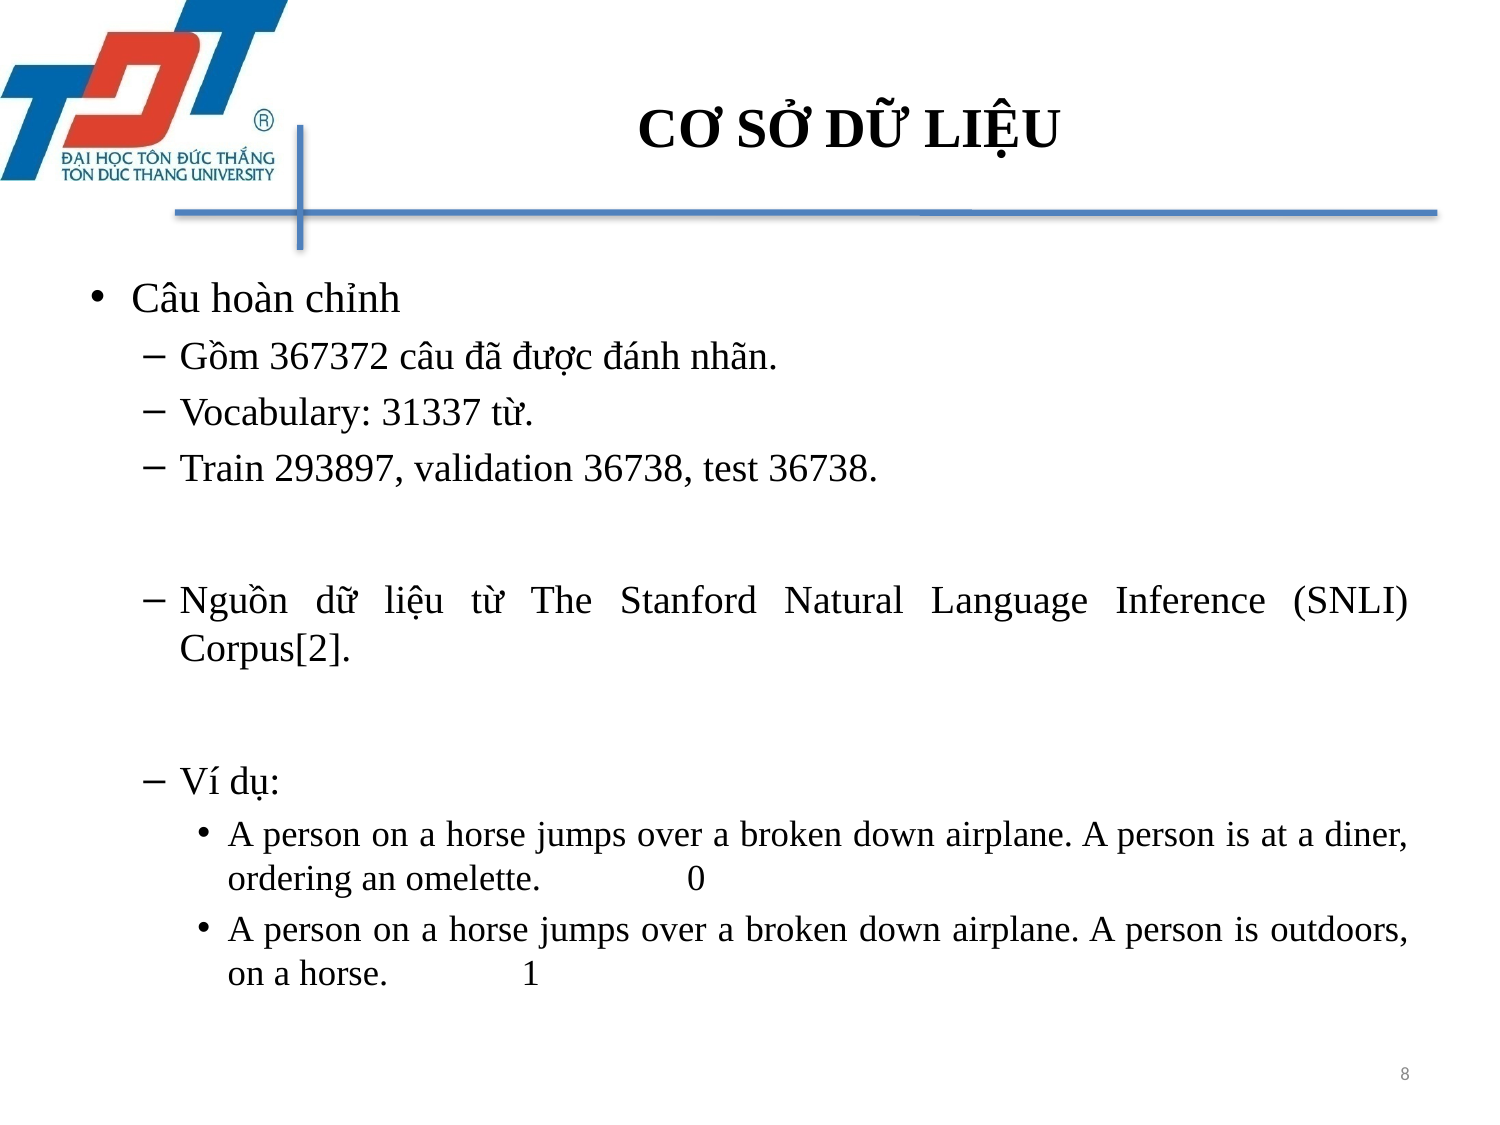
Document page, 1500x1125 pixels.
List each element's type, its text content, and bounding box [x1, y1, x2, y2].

slide_number 8 [1074, 1042, 1425, 1103]
title CƠ SỞ DỮ LIỆU [174, 31, 1500, 219]
list Câu hoàn chỉnh Gồm 367372 câu đã được đánh nhãn. Vocabulary: 31337 từ. Train 293897, validation 36738, test 36738. Nguồn dữ liệu từ The Stanford Natural Language Inference (SNLI) Corpus[2]. Ví dụ: A person on a horse jumps over a broken down airplane. A person is at a diner, ordering an omelette. 0 A person on a horse jumps over a broken down airplane. A person is outdoors, on a horse. 1 [75, 262, 1425, 1005]
picture [0, 0, 288, 181]
